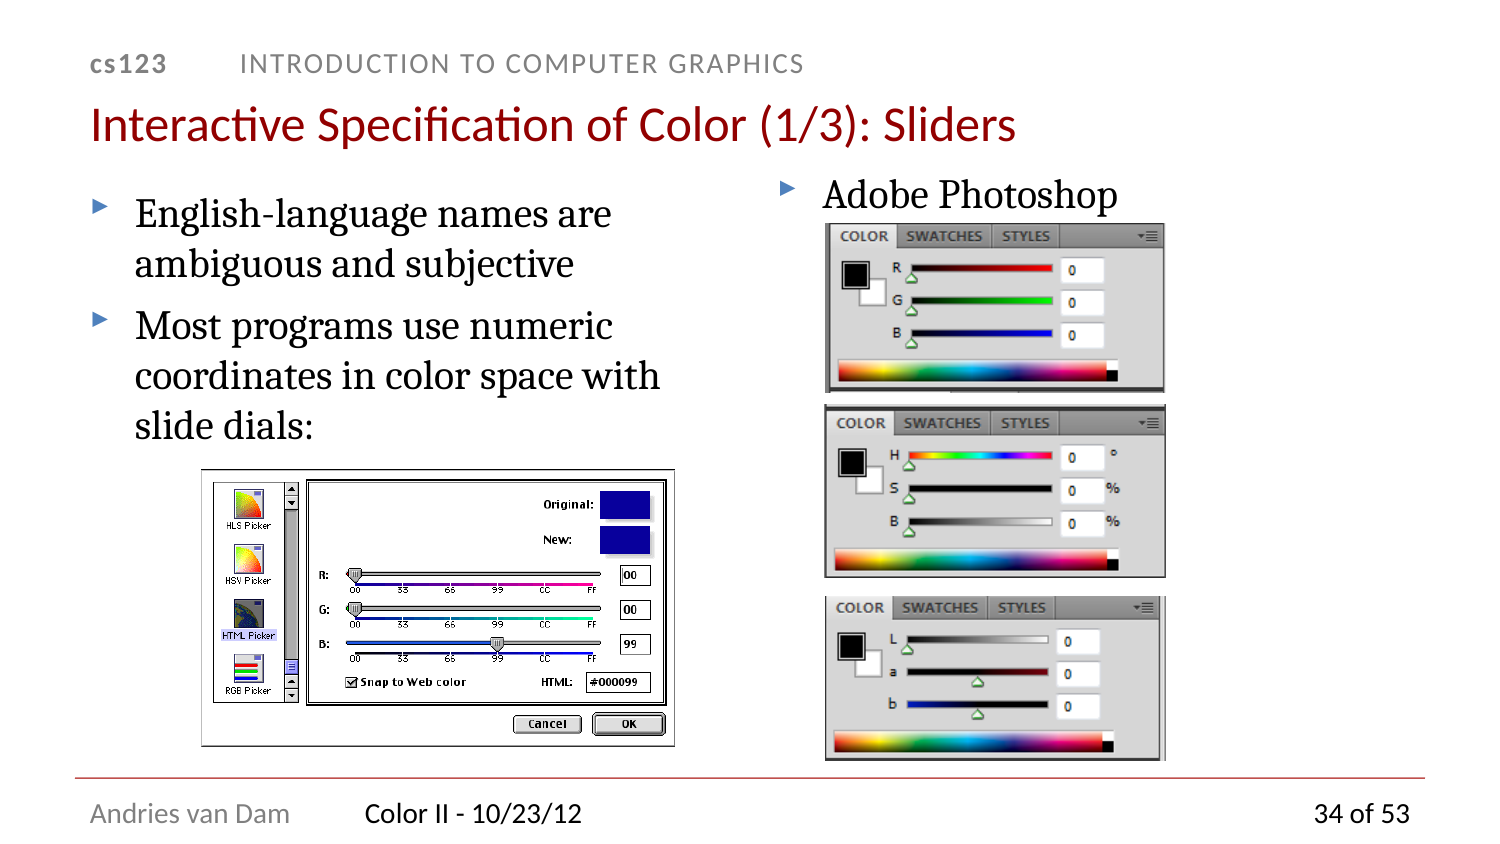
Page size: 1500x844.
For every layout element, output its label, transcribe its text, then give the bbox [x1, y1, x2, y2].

footer Color II - 10/23/12 [350, 787, 1213, 827]
picture [824, 596, 1166, 762]
list Adobe Photoshop [762, 160, 1425, 750]
picture [823, 404, 1166, 578]
slide_number 34 of 53 [1224, 787, 1425, 827]
picture [201, 468, 676, 748]
title Interactive Specification of Color (1/3): Sliders [75, 84, 1425, 160]
picture [824, 223, 1166, 393]
list English-language names are ambiguous and subjective Most programs use numeric coordinates in color space with slide dials: [75, 178, 738, 769]
